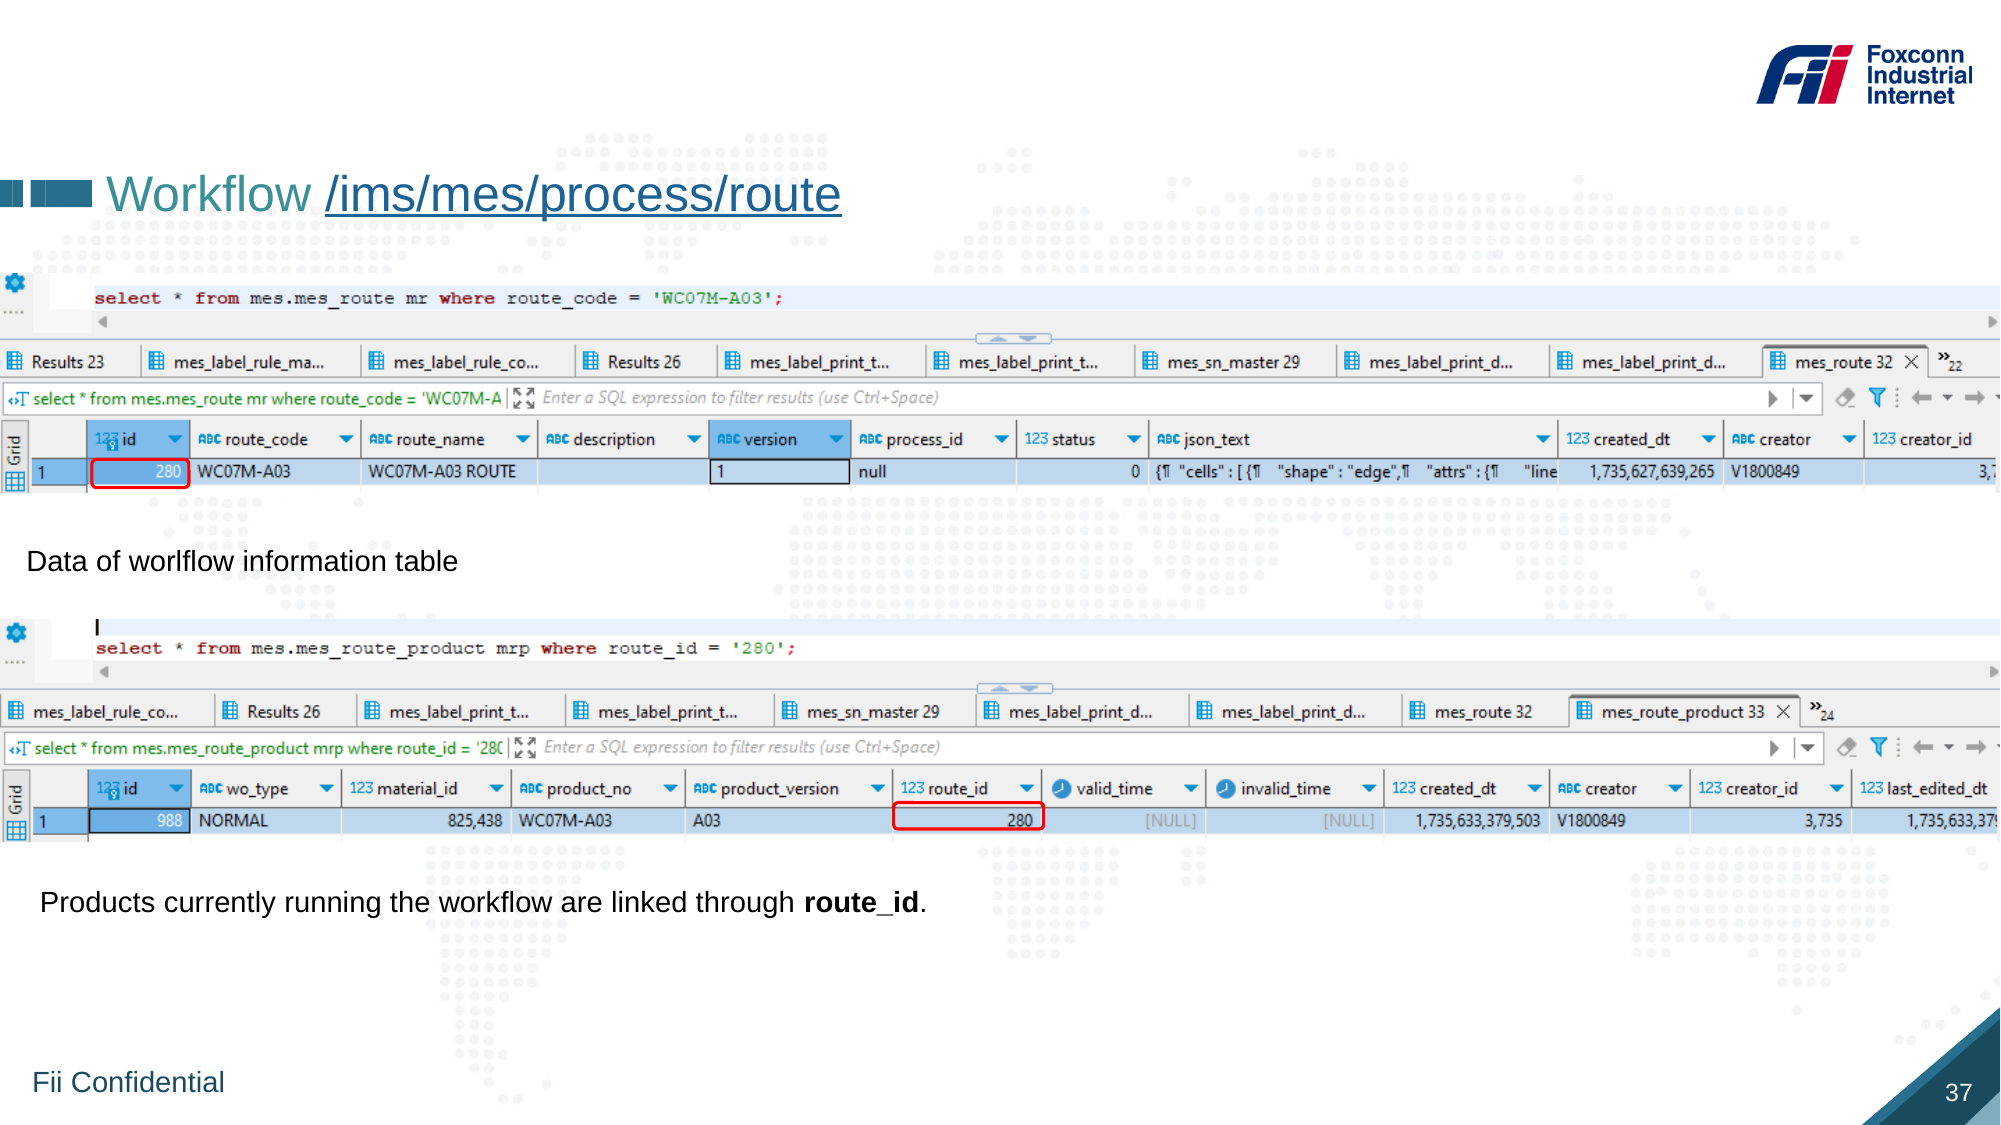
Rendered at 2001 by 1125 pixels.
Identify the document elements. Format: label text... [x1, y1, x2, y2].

text_box Products currently running the workflow are linked through route_id. [24, 876, 971, 927]
text_box Data of worlflow information table [11, 534, 1884, 585]
title Workflow /ims/mes/process/route [91, 160, 1694, 227]
picture [0, 0, 2000, 1125]
